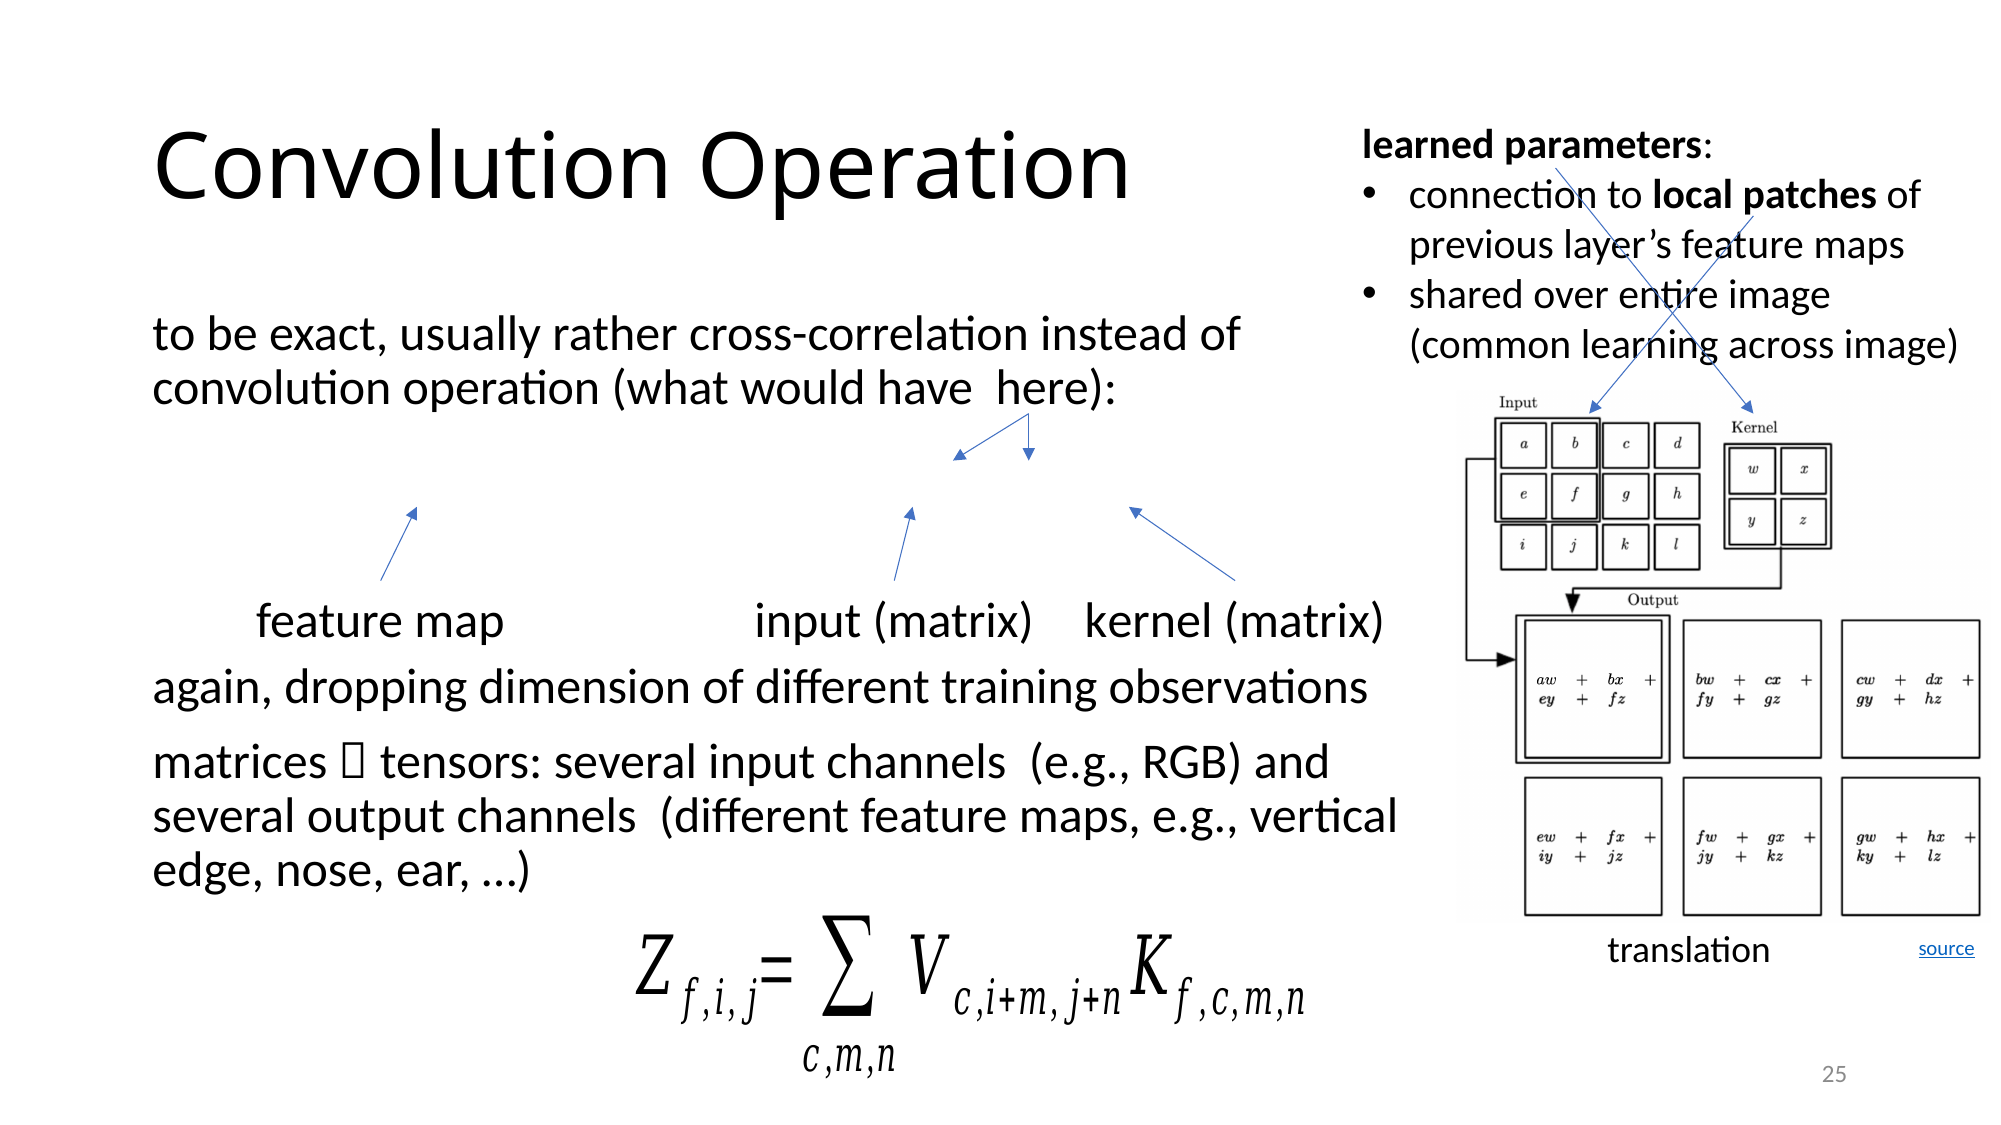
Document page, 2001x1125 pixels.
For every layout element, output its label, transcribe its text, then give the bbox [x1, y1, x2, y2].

text_box input (matrix) [739, 580, 1049, 656]
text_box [380, 506, 417, 581]
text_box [1589, 215, 1754, 414]
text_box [1555, 168, 1754, 414]
text_box translation [1592, 923, 1787, 978]
text_box kernel (matrix) [1069, 580, 1401, 656]
title Convolution Operation [137, 59, 1863, 278]
text_box learned parameters: connection to local patches of previous layer’s feature maps shared over entire image (common learning across image) [1347, 109, 1976, 375]
text_box source [1903, 927, 1990, 968]
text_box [952, 413, 1028, 461]
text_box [894, 506, 913, 581]
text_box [1128, 506, 1236, 581]
slide_number 25 [1412, 1042, 1863, 1103]
text_box feature map [241, 580, 520, 656]
picture [1456, 390, 1991, 923]
